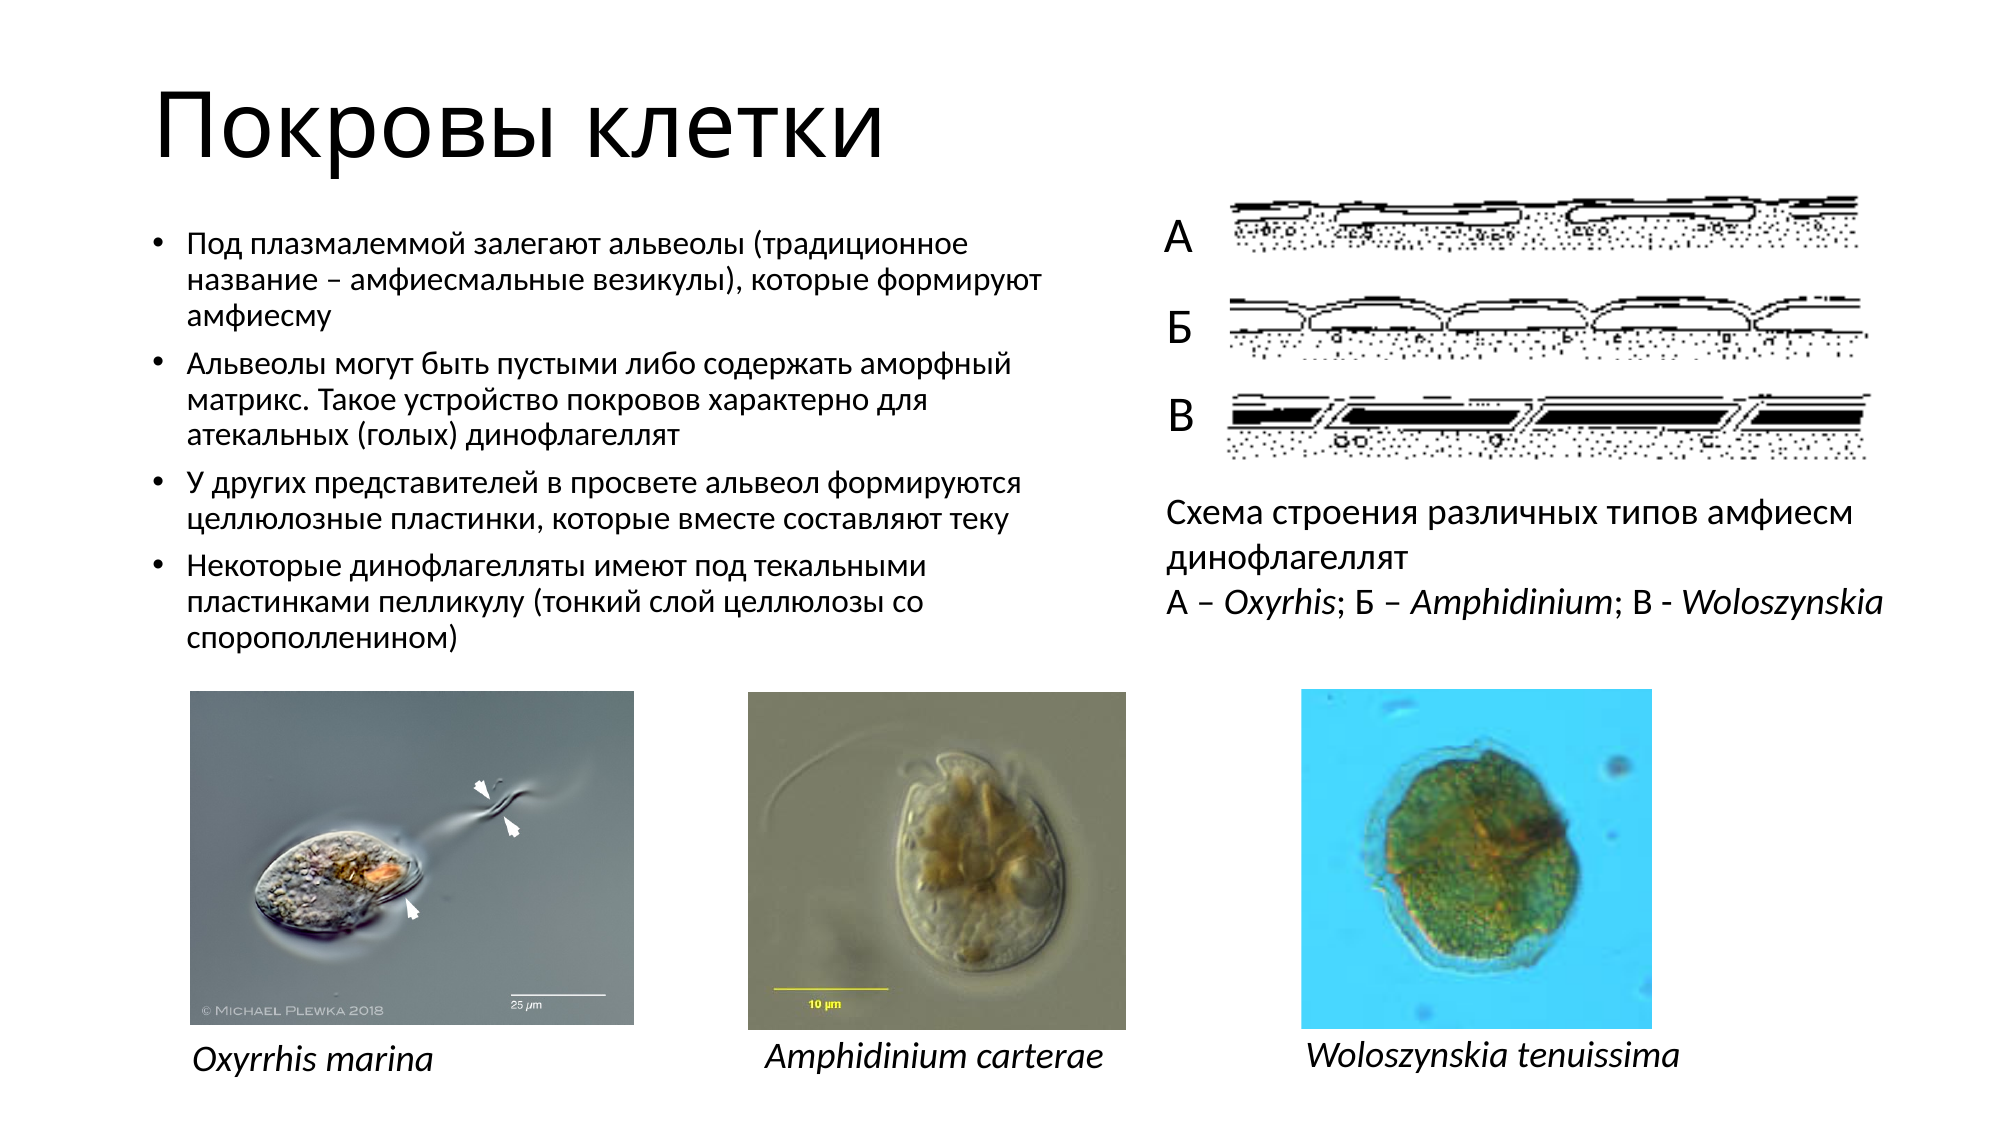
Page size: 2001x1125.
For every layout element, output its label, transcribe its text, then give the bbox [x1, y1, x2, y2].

picture [190, 691, 634, 1025]
text_box Woloszynskia tenuissima [1290, 1022, 1696, 1083]
title Покровы клетки [137, 59, 1055, 196]
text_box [1148, 180, 1906, 601]
picture [748, 692, 1126, 1030]
text_box Oxyrrhis marina [177, 1026, 450, 1087]
list Под плазмалеммой залегают альвеолы (традиционное название – амфиесмальные везикулы), которые формируют амфиесму Альвеолы могут быть пустыми либо содержать аморфный матрикс. Такое устройство покровов характерно для атекальных (голых) динофлагеллят У других представителей в просвете альвеол формируются целлюлозные пластинки, которые вместе составляют теку Некоторые динофлагелляты имеют под текальными пластинками пелликулу (тонкий слой целлюлозы со спорополленином) [137, 218, 1090, 676]
text_box Amphidinium carterae [750, 1030, 1119, 1084]
picture [1301, 688, 1652, 1029]
